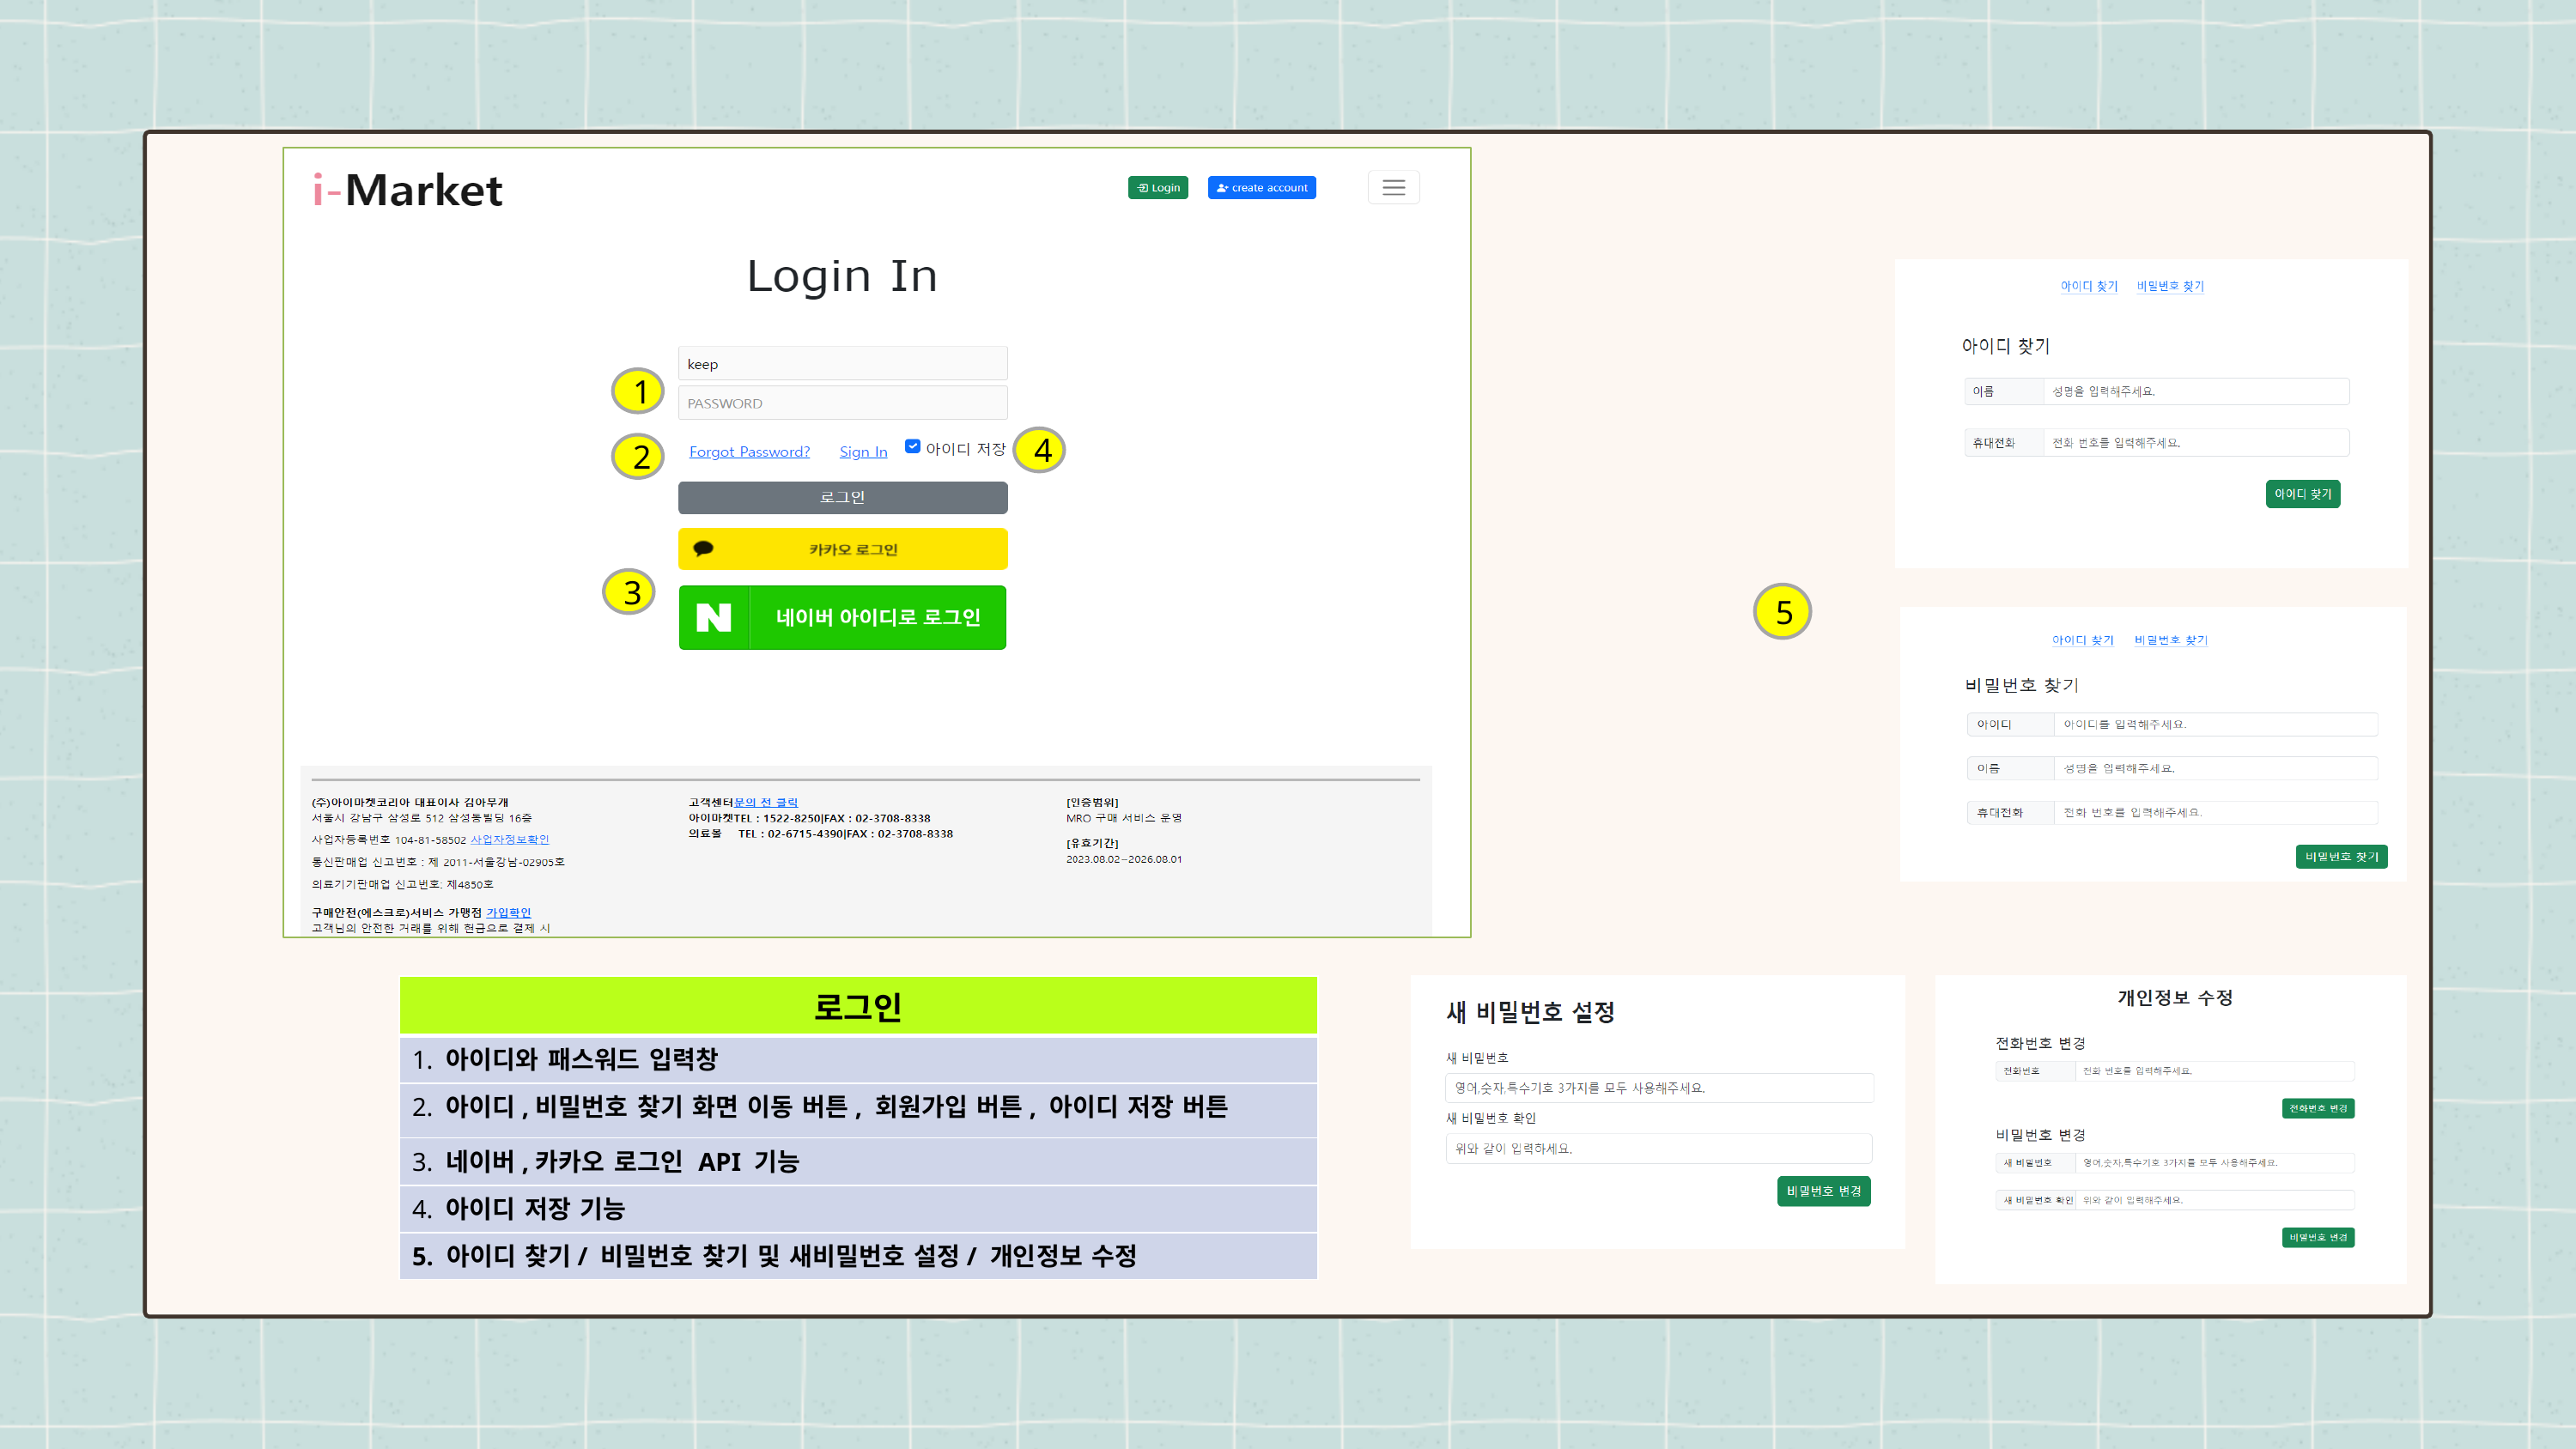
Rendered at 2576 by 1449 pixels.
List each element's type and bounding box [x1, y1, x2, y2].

picture [1411, 974, 1905, 1249]
picture [1895, 258, 2409, 568]
text_box [144, 125, 2432, 1317]
text_box [283, 148, 1471, 937]
text_box [0, 0, 2576, 1449]
picture [1935, 974, 2407, 1284]
picture [1900, 607, 2407, 882]
